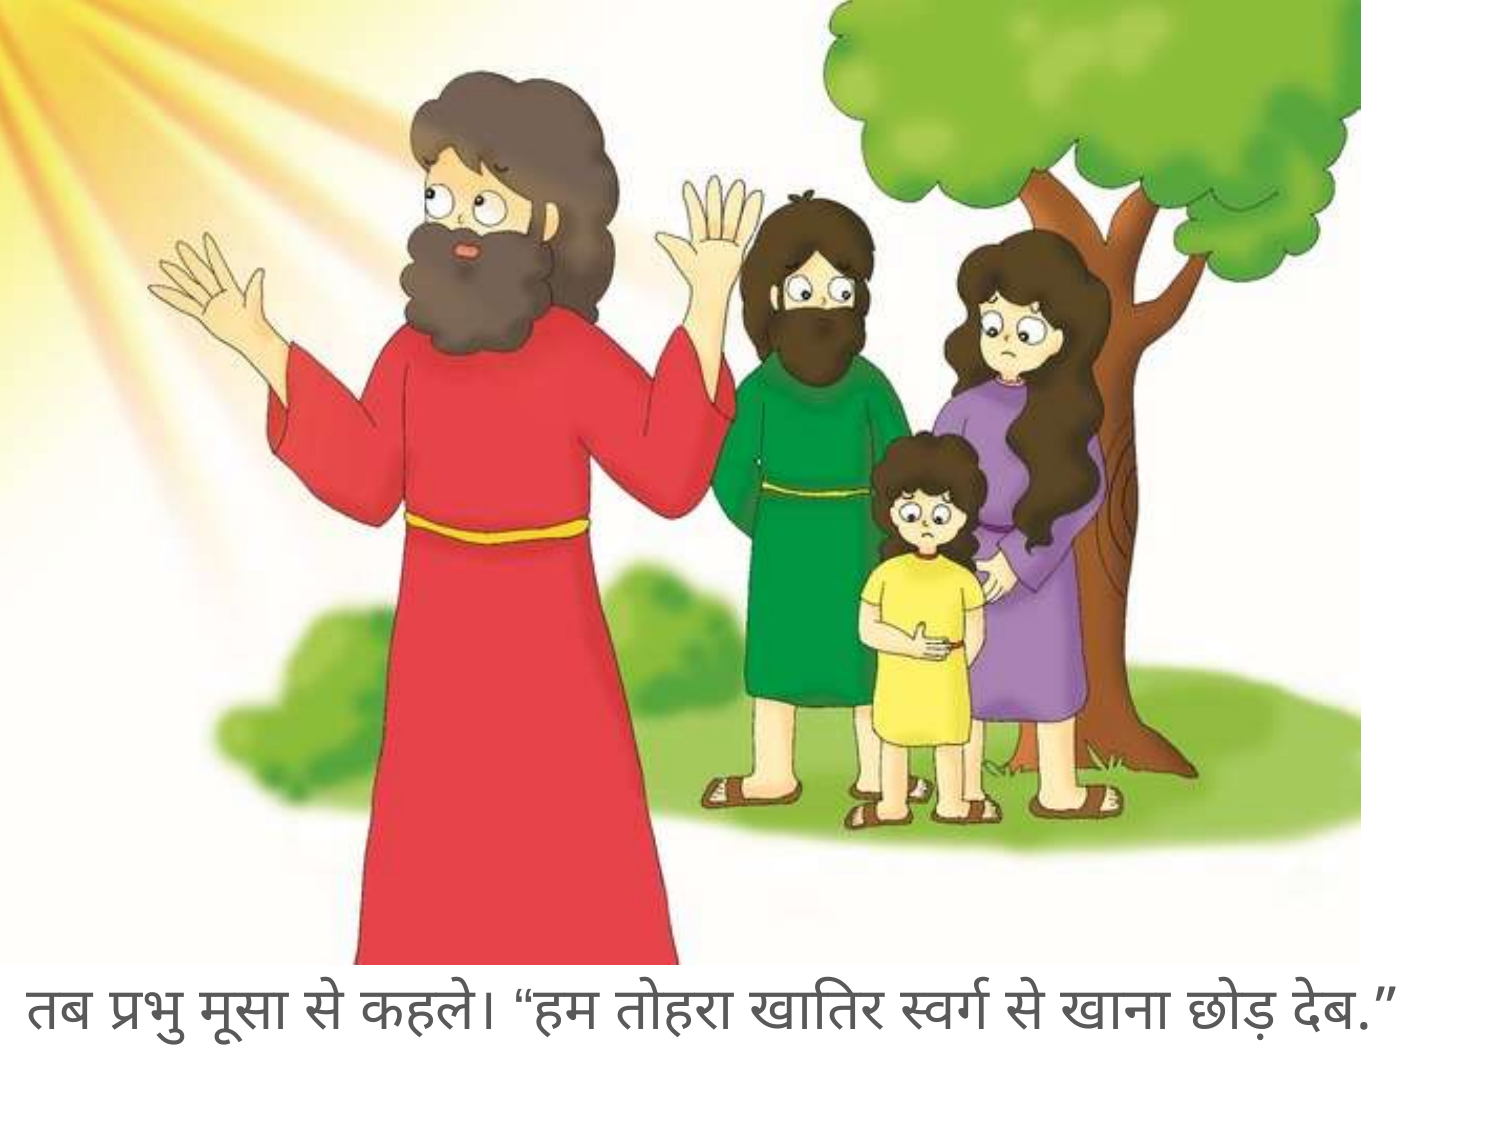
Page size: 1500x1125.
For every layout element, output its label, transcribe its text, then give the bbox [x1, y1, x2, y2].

picture [0, 0, 1362, 965]
text_box तब प्रभु मूसा से कहले। “हम तोहरा खातिर स्वर्ग से खाना छोड़ देब.” [11, 964, 1483, 1049]
